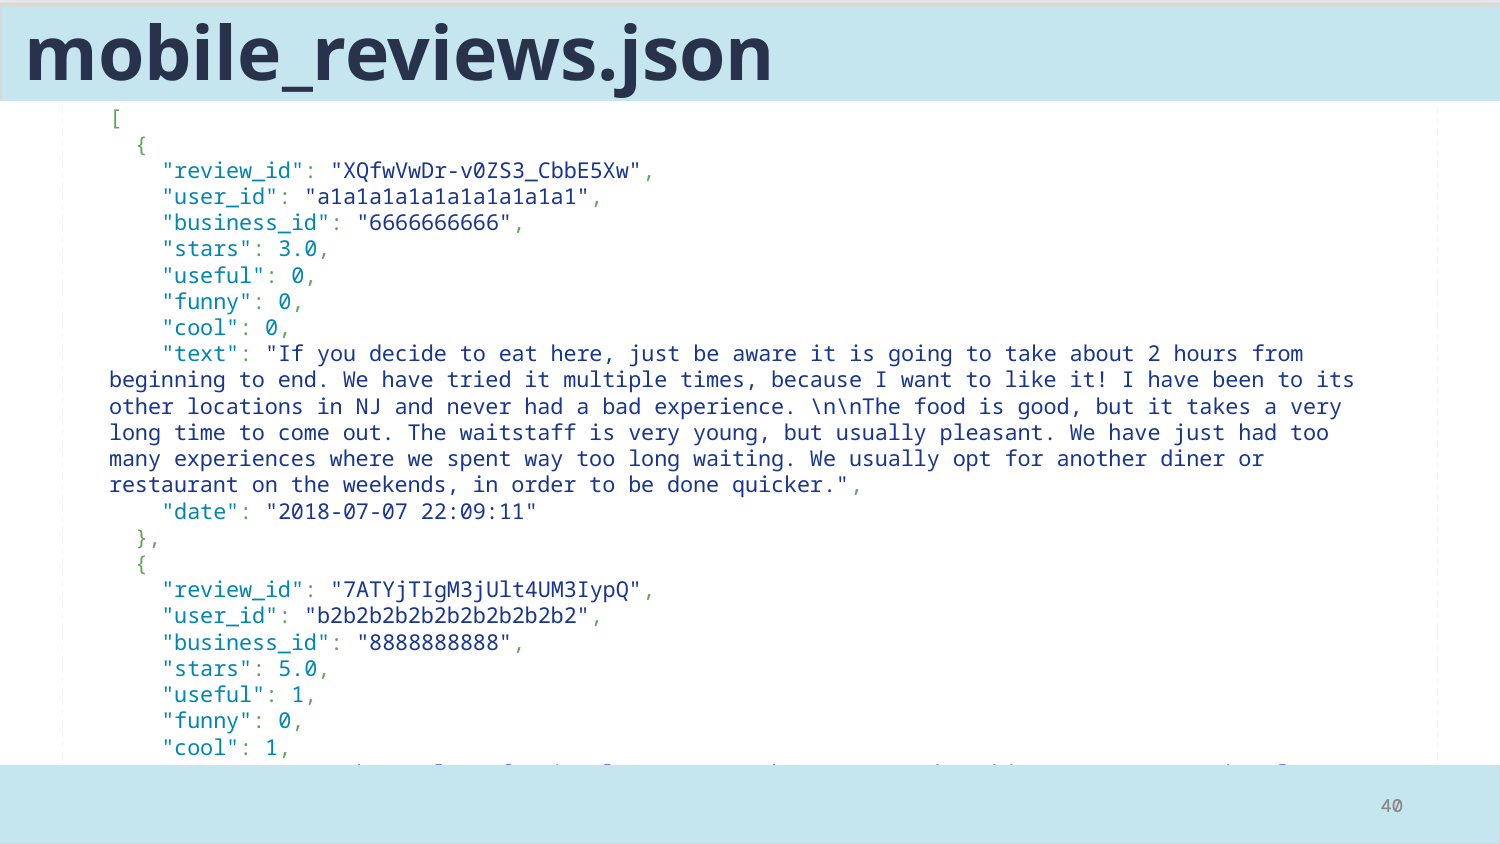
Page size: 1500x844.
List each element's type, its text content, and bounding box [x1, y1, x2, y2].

picture [0, 765, 1500, 844]
text_box [ { "review_id": "XQfwVwDr-v0ZS3_CbbE5Xw", "user_id": "a1a1a1a1a1a1a1a1a1a1", "business_id": "6666666666", "stars": 3.0, "useful": 0, "funny": 0, "cool": 0, "text": "If you decide to eat here, just be aware it is going to take about 2 hours from beginning to end. We have tried it multiple times, because I want to like it! I have been to its other locations in NJ and never had a bad experience. \n\nThe food is good, but it takes a very long time to come out. The waitstaff is very young, but usually pleasant. We have just had too many experiences where we spent way too long waiting. We usually opt for another diner or restaurant on the weekends, in order to be done quicker.", "date": "2018-07-07 22:09:11" }, { "review_id": "7ATYjTIgM3jUlt4UM3IypQ", "user_id": "b2b2b2b2b2b2b2b2b2b2", "business_id": "8888888888", "stars": 5.0, "useful": 1, "funny": 0, "cool": 1, "text": "Ive taken a lot of spin classes over the years, and nothing compares to the classes at Body Cycle. From the nice, clean space and amazing bikes, to the welcoming and motivating instructors, every class is a top notch work out.\n\nFor anyone who struggles to fit workouts in, the online scheduling system makes it easy to plan ahead (and theres no need to line up way in advanced like many gyms make you do).\n\nThere is no way I can write this review without giving Russell, the owner of Body Cycle, a shout out. Russells passion for fitness and cycling is so evident, as is his desire for all of his clients to succeed. He is always dropping in to classes to check in\/provide encouragement, and is open to ideas and recommendations from anyone. Russell always wears a smile on his face, even when hes kicking your butt in class!", "date": "2022-04-14 13:18:32" }, { "review_id": "YjUWPpI6HXG530lwP-fb2A", "user_id": "c3c3c3c3c3c3c3c3c3c3", "business_id": "6666666666", "stars": 3.0, "useful": 0, "funny": 0, "cool": 0, "text": "Family diner. Had the buffet. Eclectic assortment: a large chicken leg, fried jalapeño, tamale, two rolled grape leaves, fresh melon. All good. Lots of Mexican choices there. Also has a menu with breakfast served all day long. Friendly, attentive staff. Good place for a casual relaxed meal with no expectations. Next to the Clarion Hotel.", "date": "2022-04-14 16:23:50" }, { "review_id": "kxX2SOes4o-D3ZQBkiMRfA", "user_id": "d4d4d4d4d4d4d4d4d4d4", "business_id": "0000000000", "stars": 5.0, "useful": 1, "funny": 0, "cool": 1, "text": "Wow! Yummy, different, delicious. Our favorite is the lamb curry and korma. With 10 different kinds of naan!!! Dont let the outside deter you (because we almost changed our minds)...go in and try something new! Youll be glad you did!", "date": "2021-01-04 00:01:03" }, { "review_id": "e4Vwtrqf-wpJfwesgvdgxQ", "user_id": "e5e5e5e5e5e5e5e5e5e5", "business_id": "9999999999", "stars": 4.0, "useful": 1, "funny": 0, "cool": 1, "text": "Cute interior and owner (?) gave us tour of upcoming patio\/rooftop area which will be great on beautiful days like today. Cheese curds were very good and very filling. Really like that sandwiches come w salad, esp after eating too many curds! Had the onion, gruyere, tomato sandwich. Wasnt too much cheese which I liked. Needed something else...pepper jelly maybe. Would like to see more menu options added such as salads w fun cheeses. Lots of beer and wine as well as limited cocktails. Next time I will try one of the draft wines.", "date": "2017-01-14 20:54:15" }, { "review_id": "kxX2SOes4o-D3ZQBkiMRfA", "user_id": "d4d4d4d4d4d4d4d4d4d4", "business_id": "7777777777", "stars": 5.0, "useful": 1, "funny": 0, "cool": 1, "text": "Wow! Yummy, different, delicious. Our favorite is the lamb curry and korma. With 10 different kinds of naan!!! Dont let the outside deter you (because we almost changed our minds)...go in and try something new! Youll be glad you did!", "date": "2022-04-14 00:01:03" }, { "review_id": "0000000000", "user_id": "f6f6f6f6f6f6f6f6f6f6", "business_id": "3333333333", "stars": 5.0, "useful": 0, "funny": 2, "cool": 0, "text": "Loved this tour! I grabbed a groupon and the price was great. It was the perfect way to explore New Orleans for someone whod never been there before and didnt know a lot about the history of the city. Our tour guide had tons of interesting tidbits about the city, and I really enjoyed the experience. Highly recommended tour. I actually thought we were just going to tour through the cemetery, but she took us around the French Quarter for the first hour, and the cemetery for the second half of the tour. Youll meet up in front of a grocery store (seems strange at first, but its not terribly hard to find, and itll give you a chance to get some water), and youll stop at a visitor center part way through the tour for a bathroom break if needed. This tour was one of my favorite parts of my trip!", "date": "2021-01-03 23:21:18" }, { "review_id": "LHSTtnW3YHCeUkRDGyJOyw", "user_id": "g7g7g7g7g7g7g7g7g7g7", "business_id": "9999999999", "stars": 5.0, "useful": 2, "funny": 0, "cool": 0, "text": "Amazingly amazing wings and homemade bleu cheese. Had the ribeye: tender, perfectly prepared, delicious. Nice selection of craft beers. Would DEFINITELY recommend checking out this hidden gem.", "date": "2021-08-07 02:29:16" }, { "review_id": "B5XSoSG3SfvQGtKEGQ1tSQ", "user_id": "h8h8h8h8h8h8h8h8h8h8", "business_id": "1111111111", "stars": 3.0, "useful": 1, "funny": 1, "cool": 0, "text": "This easter instead of going to Lopez Lake we went to Los Padres National Forest which is really pretty but if you go to white rock the staff needs to cut down all the dead grass that invades the rock and the water. I would wish the staff would also clean or get rid of the dead grass thats also living by the water. The water is really green and dirty. Los padres national forest staff need to work hard to maintain this forest looking pretty and not like a dumpster. Even Cachuma lake looks like they put a bit more effort.", "date": "2022-04-14 22:46:33" }, { "review_id": "gebiRewfieSdtt17PTW6Zg", "user_id": "i9i9i9i9i9i9i9i9i9i9", "business_id": "0101010101", "stars": 3.0, "useful": 0, "funny": 0, "cool": 0, "text": "Had a party of 6 here for hibachi. Our waitress brought our separate sushi orders on one plate so we couldnt really tell whos was whos and forgot several items on an order. I understand making mistakes but the restaraunt was really quiet so we were kind of surprised. Usually hibachi is a fun lively experience and our cook said maybe three words, but he cooked very well his name was Francisco. Service was fishy, food was pretty good, and im hoping it was just an off night here. But for the money I wouldnt go back.", "date": "2016-07-25 07:31:06" }, { "review_id": "be02921c1ccd4c5dabdc63bd29f3bd35", "user_id": "j0j0j0j0j0j0j0j0j0j0", "business_id": "12121212121212121212", "stars": 5.0, "useful": 1, "funny": 0, "cool": 0, "text": "They have the absolute best pizza on this entire planet. Gooey and greasy, without the soggy crust, they are allergy friendly and know what is in all their ingredients and their dough!", "date": "2022-04-14 07:31:06" } ] [94, 110, 1406, 764]
picture [0, 0, 1500, 101]
